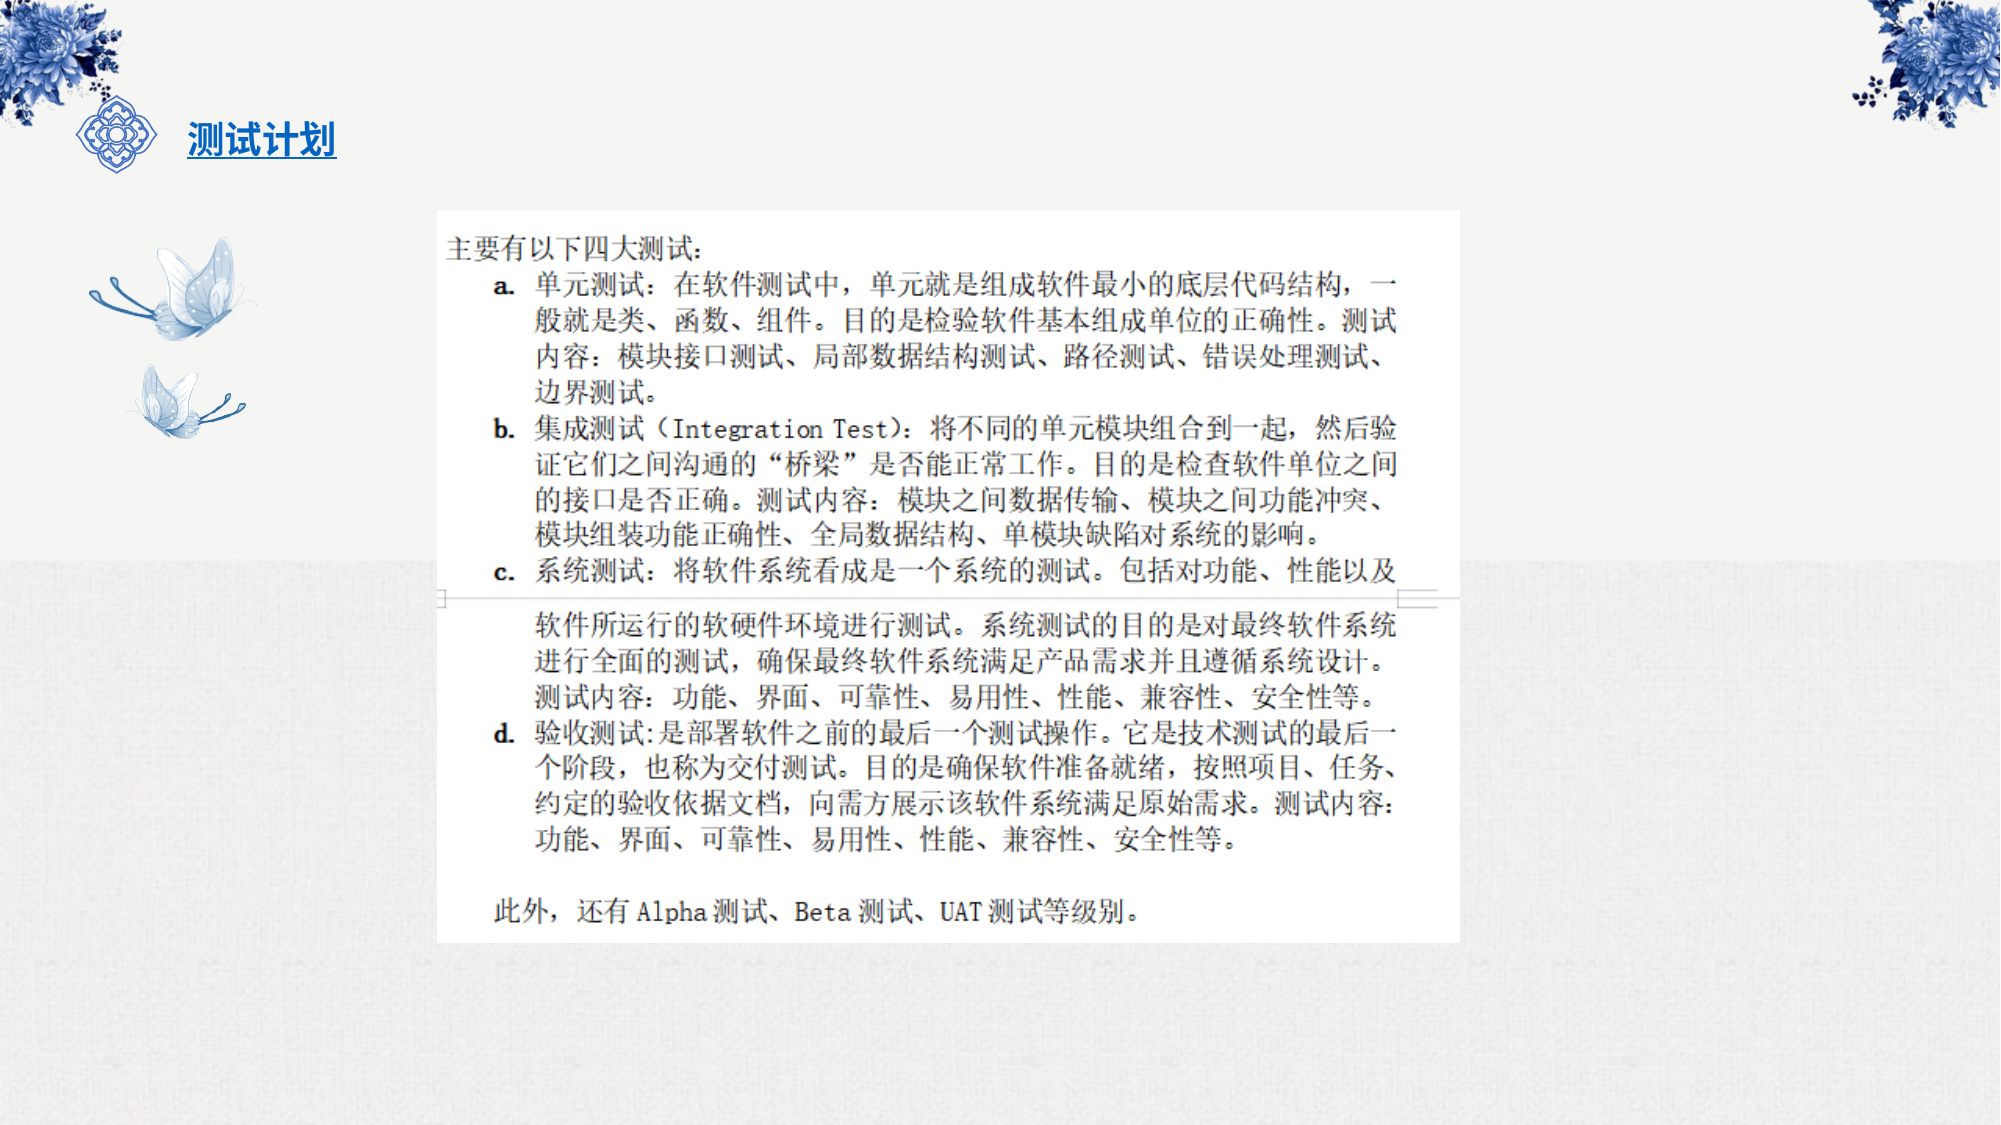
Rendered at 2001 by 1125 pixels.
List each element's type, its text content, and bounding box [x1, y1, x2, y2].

text_box 测试计划 [172, 108, 539, 178]
picture [0, 0, 2001, 1125]
text_box [104, 101, 157, 174]
